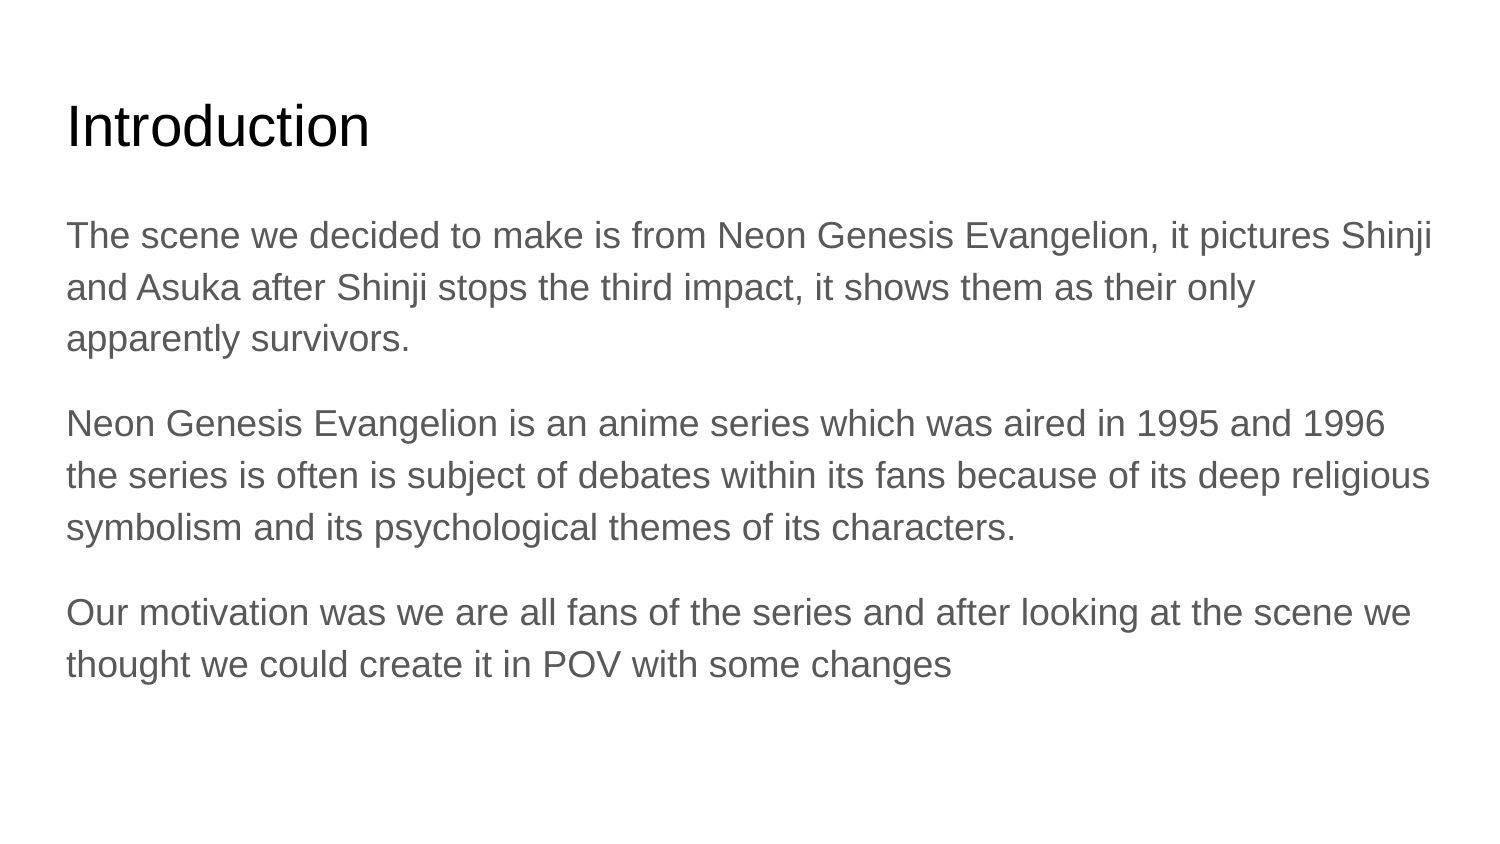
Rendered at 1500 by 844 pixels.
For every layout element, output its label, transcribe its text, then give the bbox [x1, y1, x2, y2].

list The scene we decided to make is from Neon Genesis Evangelion, it pictures Shinji and Asuka after Shinji stops the third impact, it shows them as their only apparently survivors. Neon Genesis Evangelion is an anime series which was aired in 1995 and 1996 the series is often is subject of debates within its fans because of its deep religious symbolism and its psychological themes of its characters. Our motivation was we are all fans of the series and after looking at the scene we thought we could create it in POV with some changes [51, 189, 1449, 750]
title Introduction [51, 72, 1449, 167]
